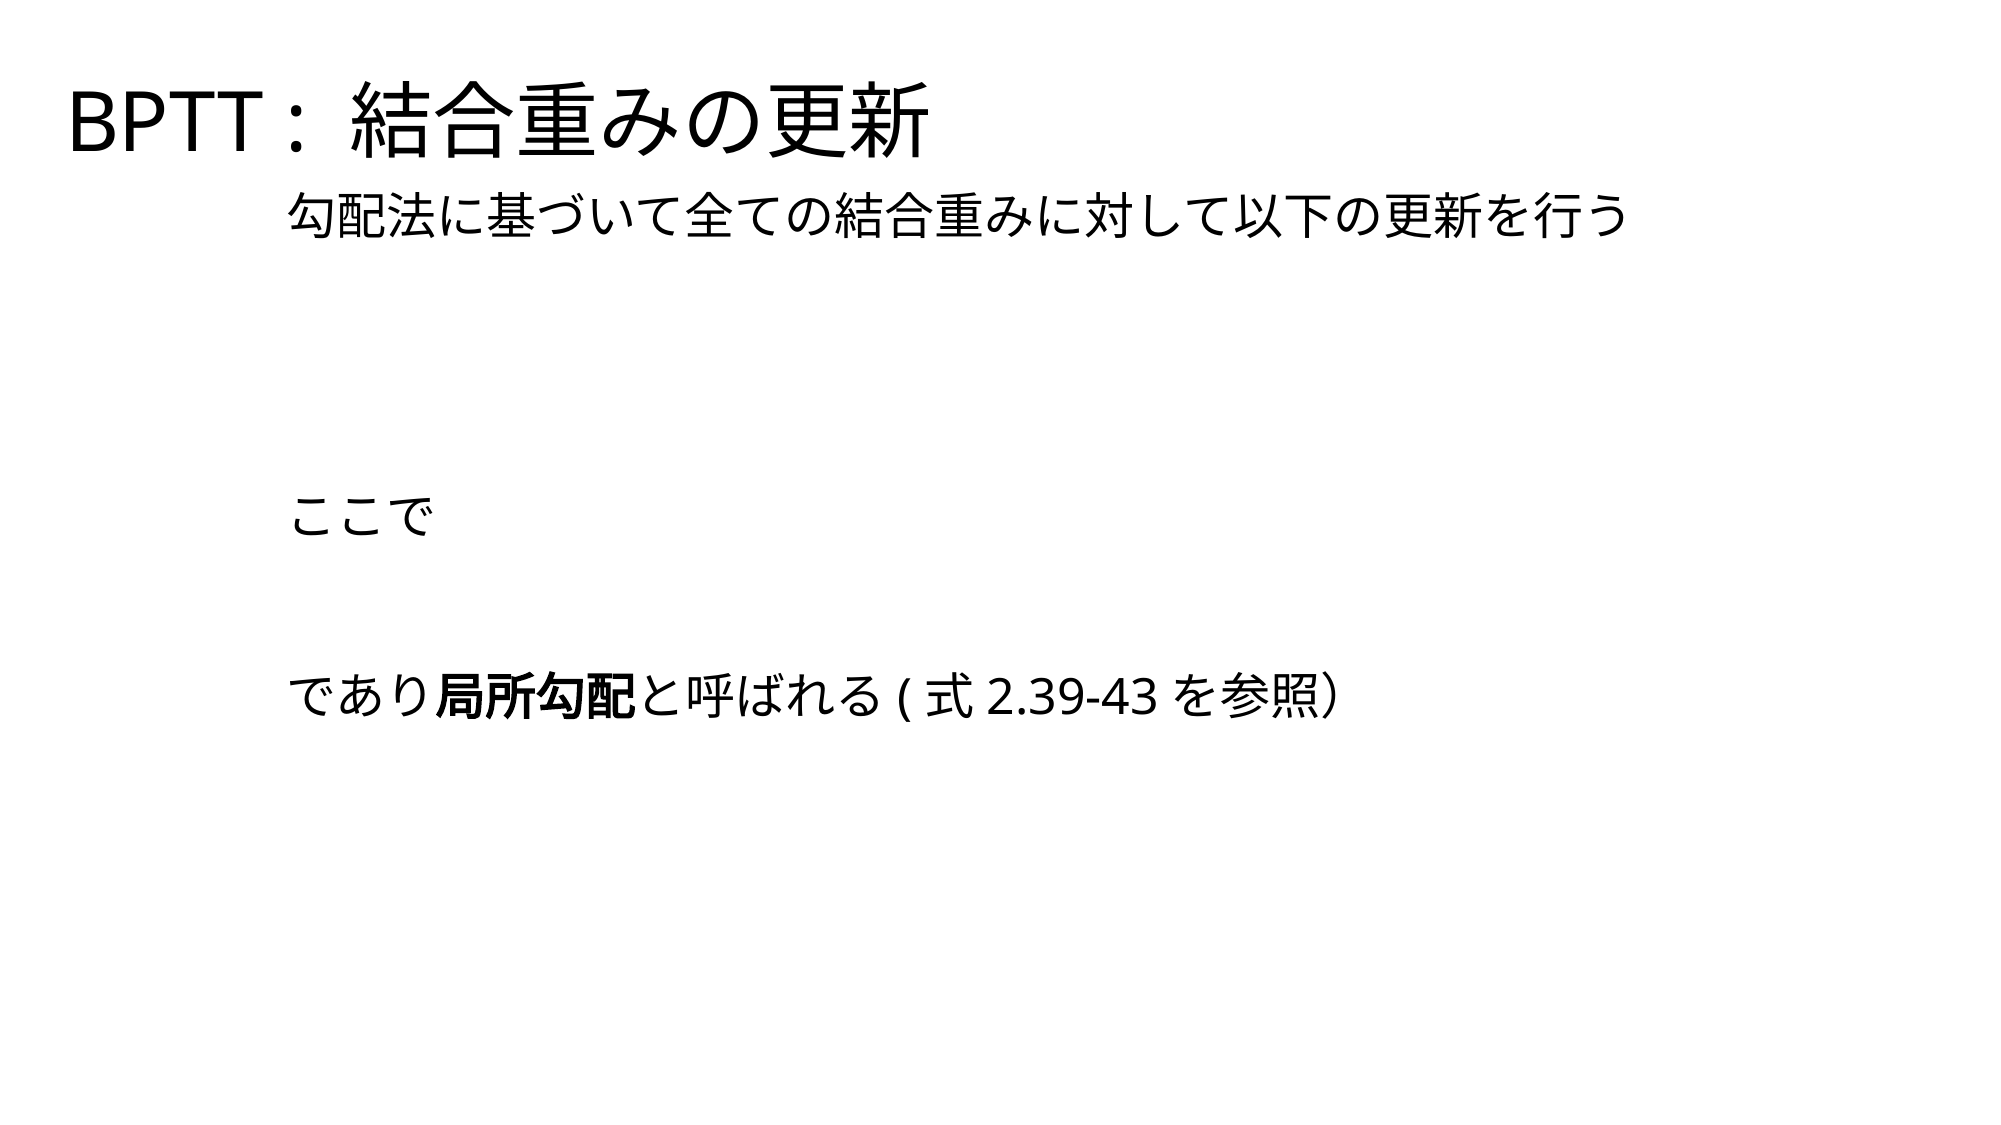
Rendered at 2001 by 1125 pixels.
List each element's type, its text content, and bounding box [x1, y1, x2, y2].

text_box BPTT : 結合重みの更新 [50, 60, 947, 176]
